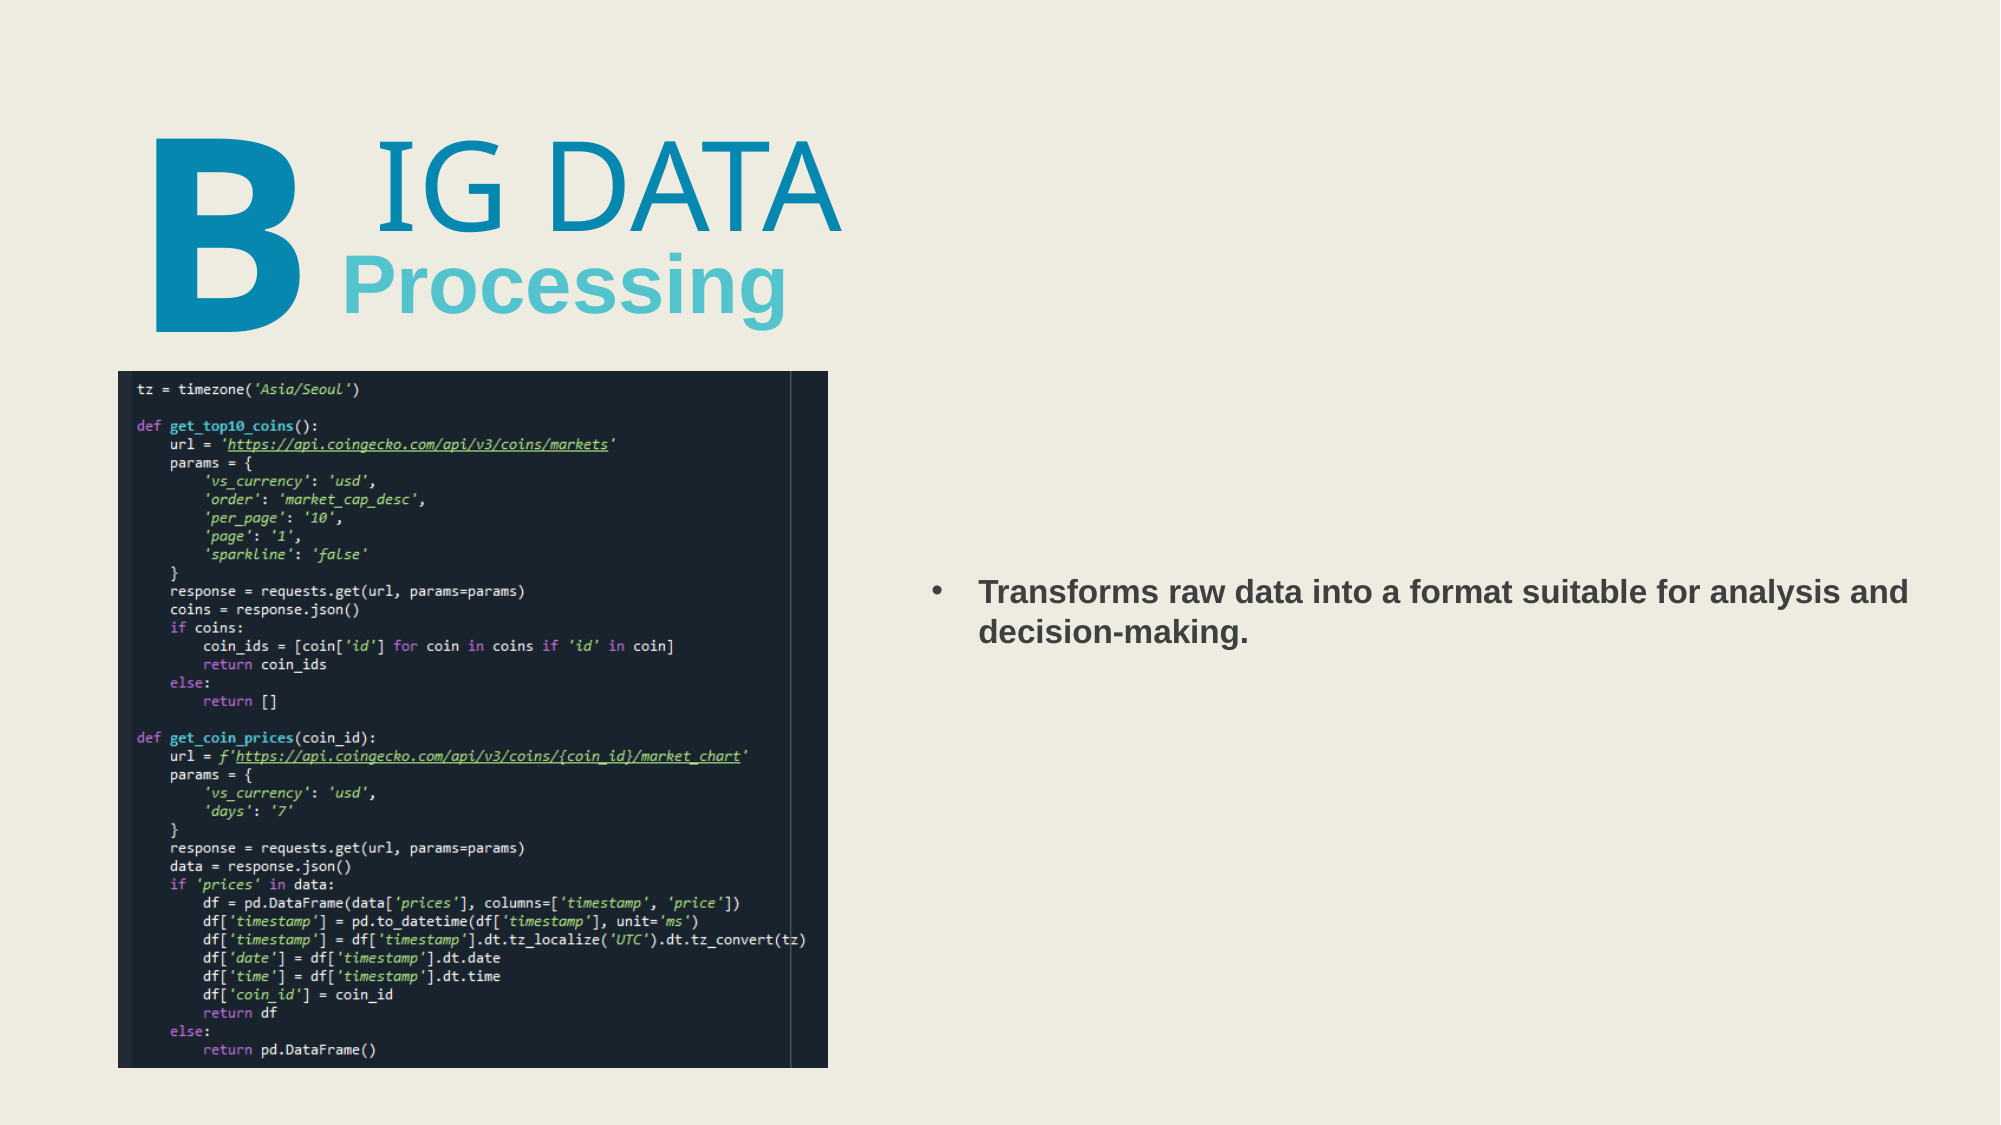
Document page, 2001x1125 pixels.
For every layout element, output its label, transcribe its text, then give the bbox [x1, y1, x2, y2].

text_box B [106, 53, 341, 394]
text_box Processing [341, 222, 974, 338]
text_box IG DATA [360, 98, 974, 222]
picture [118, 371, 828, 1068]
text_box Transforms raw data into a format suitable for analysis and decision-making. [916, 562, 2000, 658]
